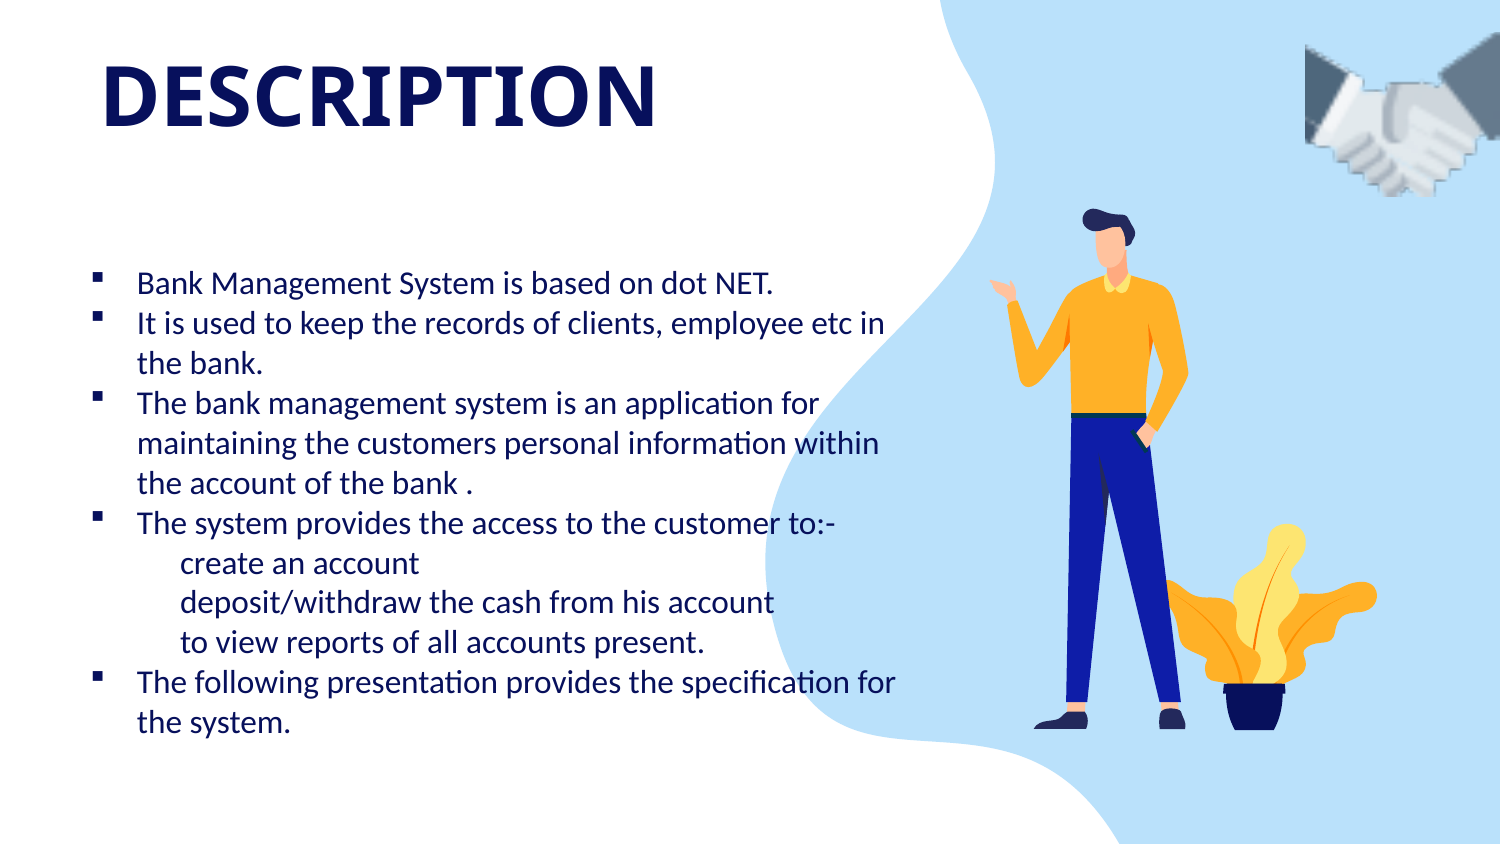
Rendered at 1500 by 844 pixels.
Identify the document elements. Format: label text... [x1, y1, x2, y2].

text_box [988, 208, 1380, 731]
subtitle Bank Management System is based on dot NET. It is used to keep the records of clients, employee etc in the bank. The bank management system is an application for maintaining the customers personal information within the account of the bank . The system provides the access to the customer to:- create an account deposit/withdraw the cash from his account to view reports of all accounts present. The following presentation provides the specification for the system. [75, 246, 943, 816]
title DESCRIPTION [84, 28, 792, 179]
picture [1304, 31, 1500, 198]
